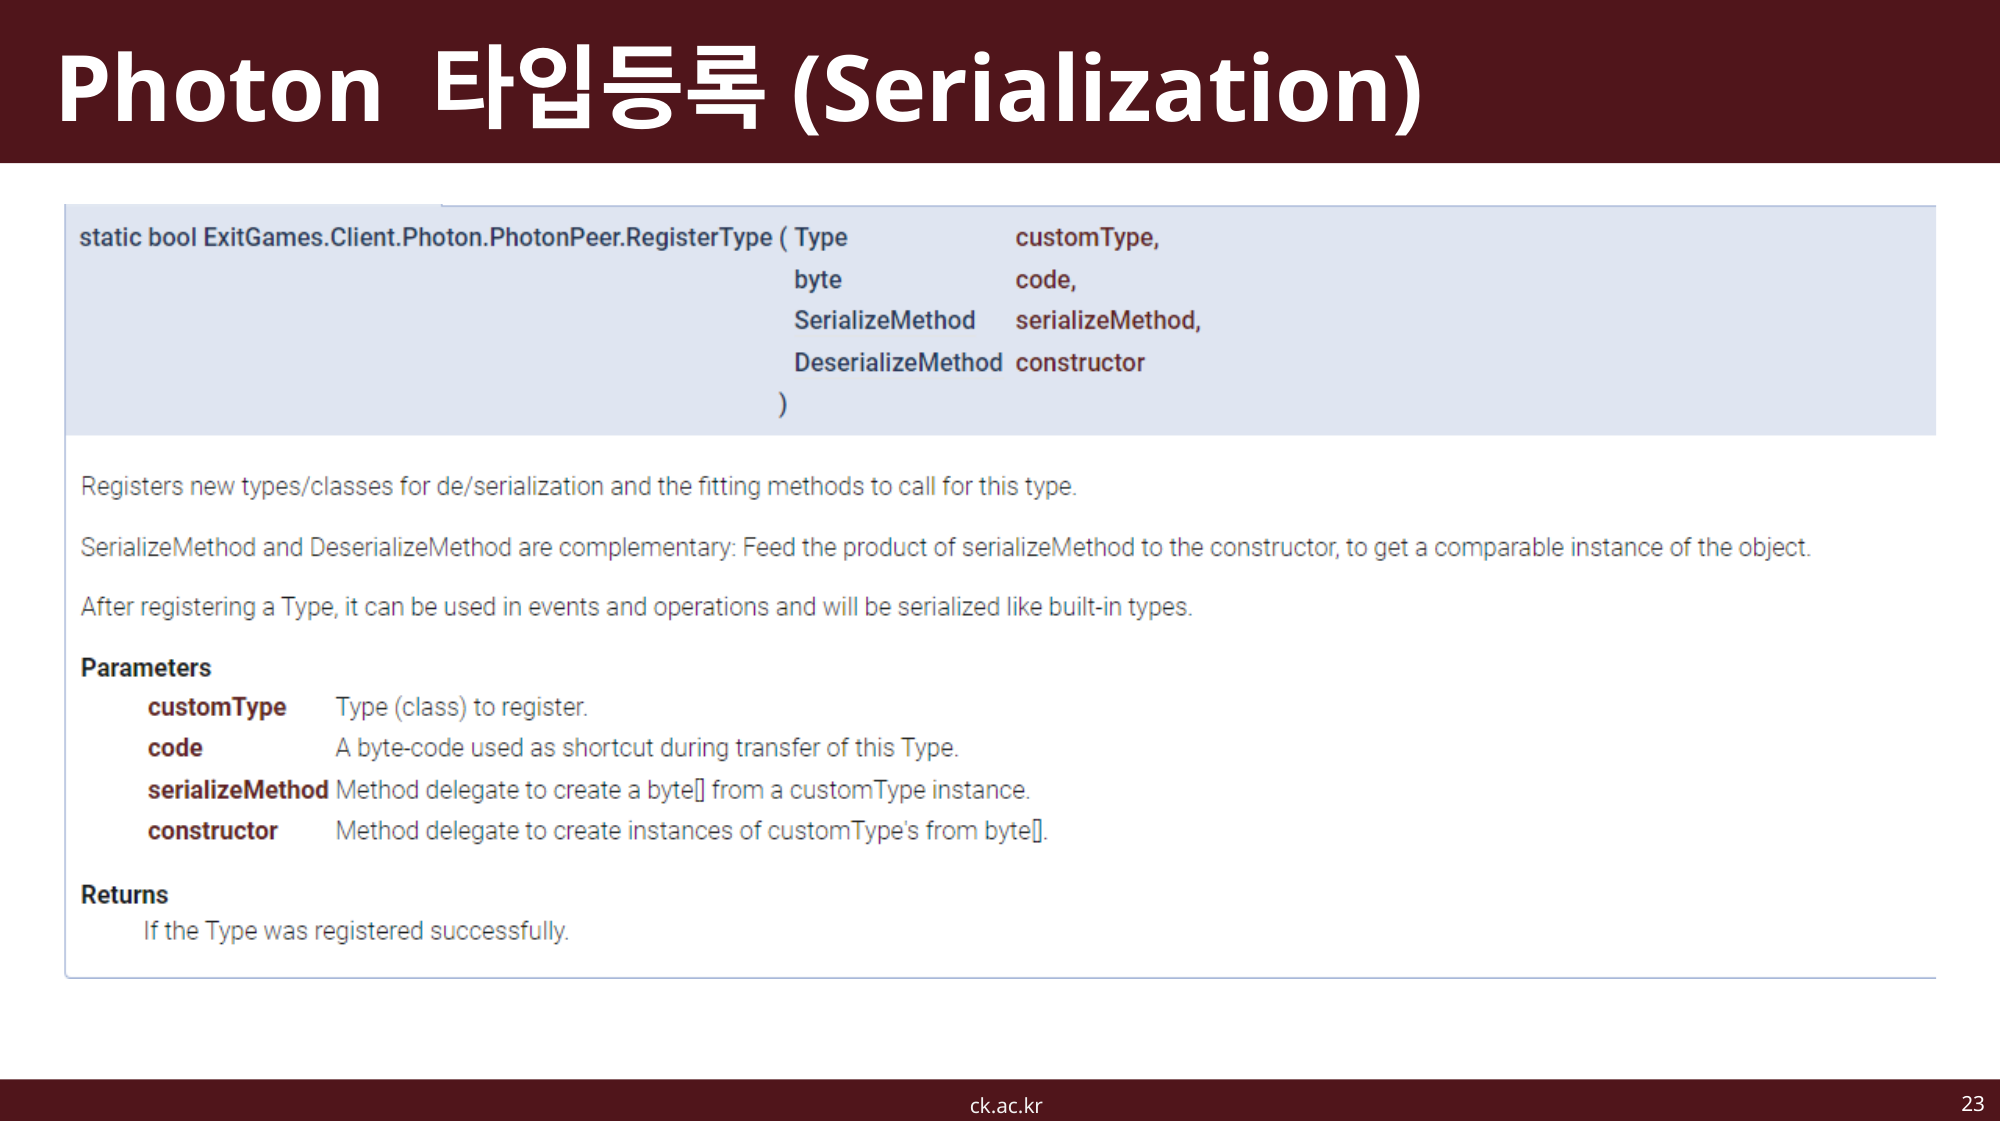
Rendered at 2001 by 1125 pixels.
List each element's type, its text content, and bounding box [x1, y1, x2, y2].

picture [63, 204, 1937, 979]
slide_number 23 [1911, 1083, 2000, 1125]
footer ck.ac.kr [949, 1084, 1064, 1125]
title Photon 타입등록(Serialization) [39, 34, 1912, 149]
